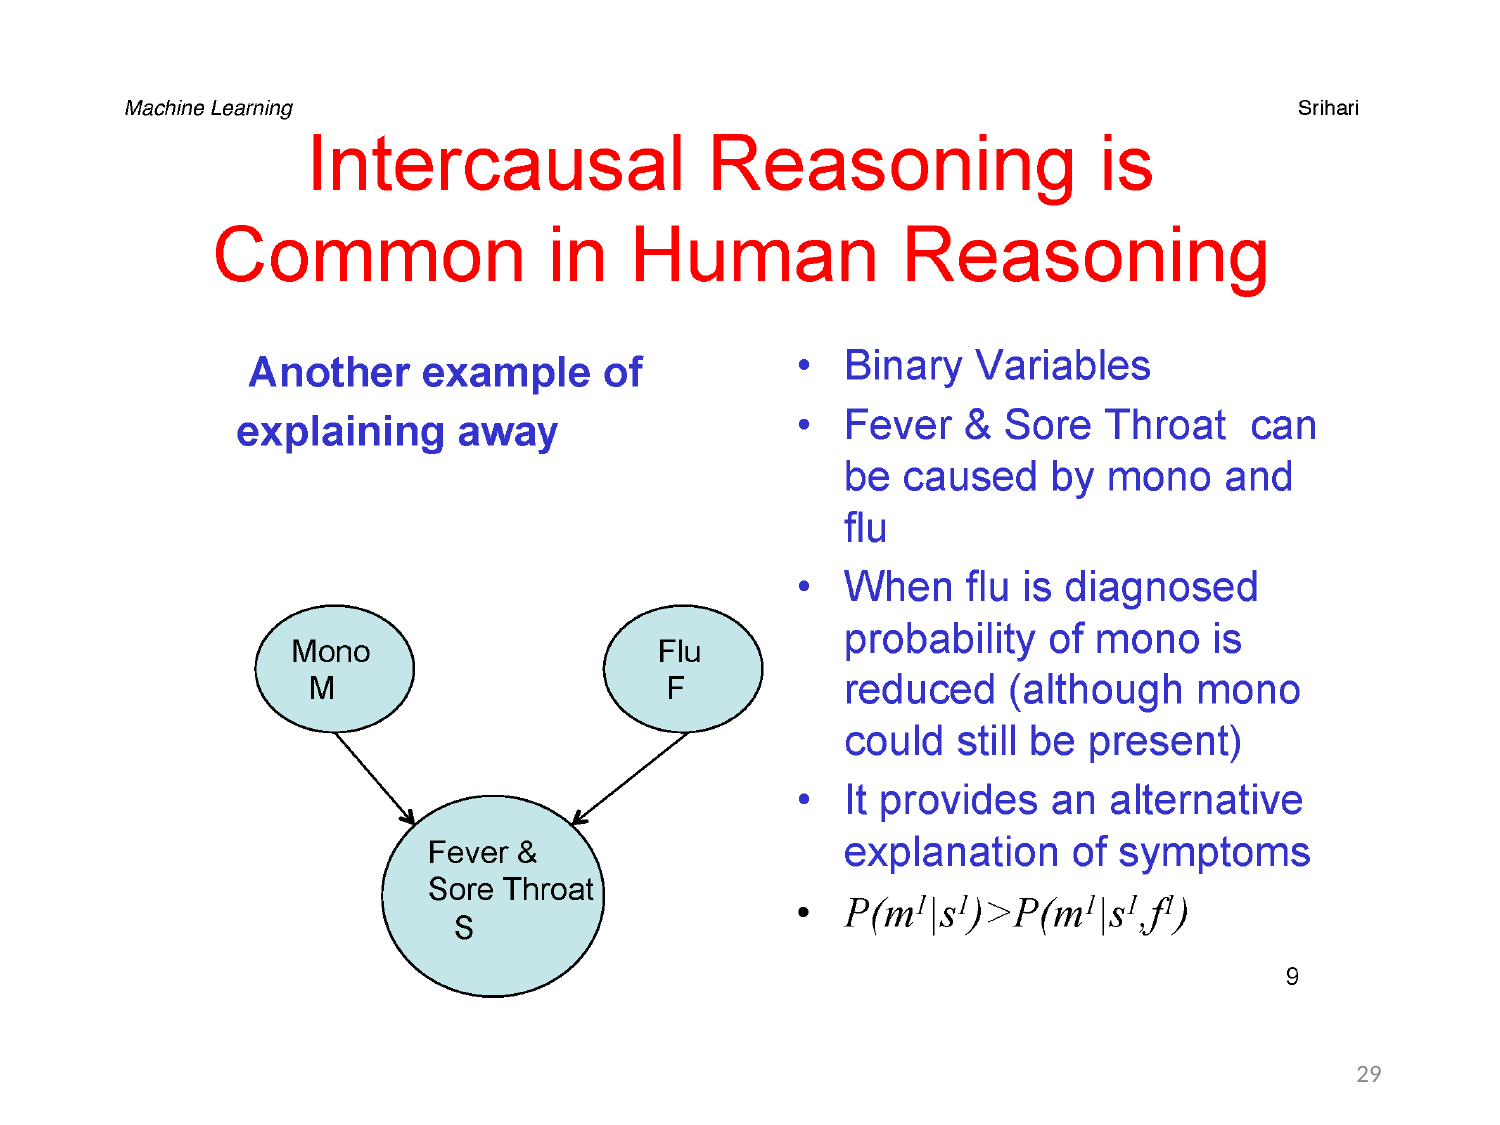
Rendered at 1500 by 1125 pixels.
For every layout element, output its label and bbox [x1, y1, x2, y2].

picture [43, 24, 1438, 1102]
